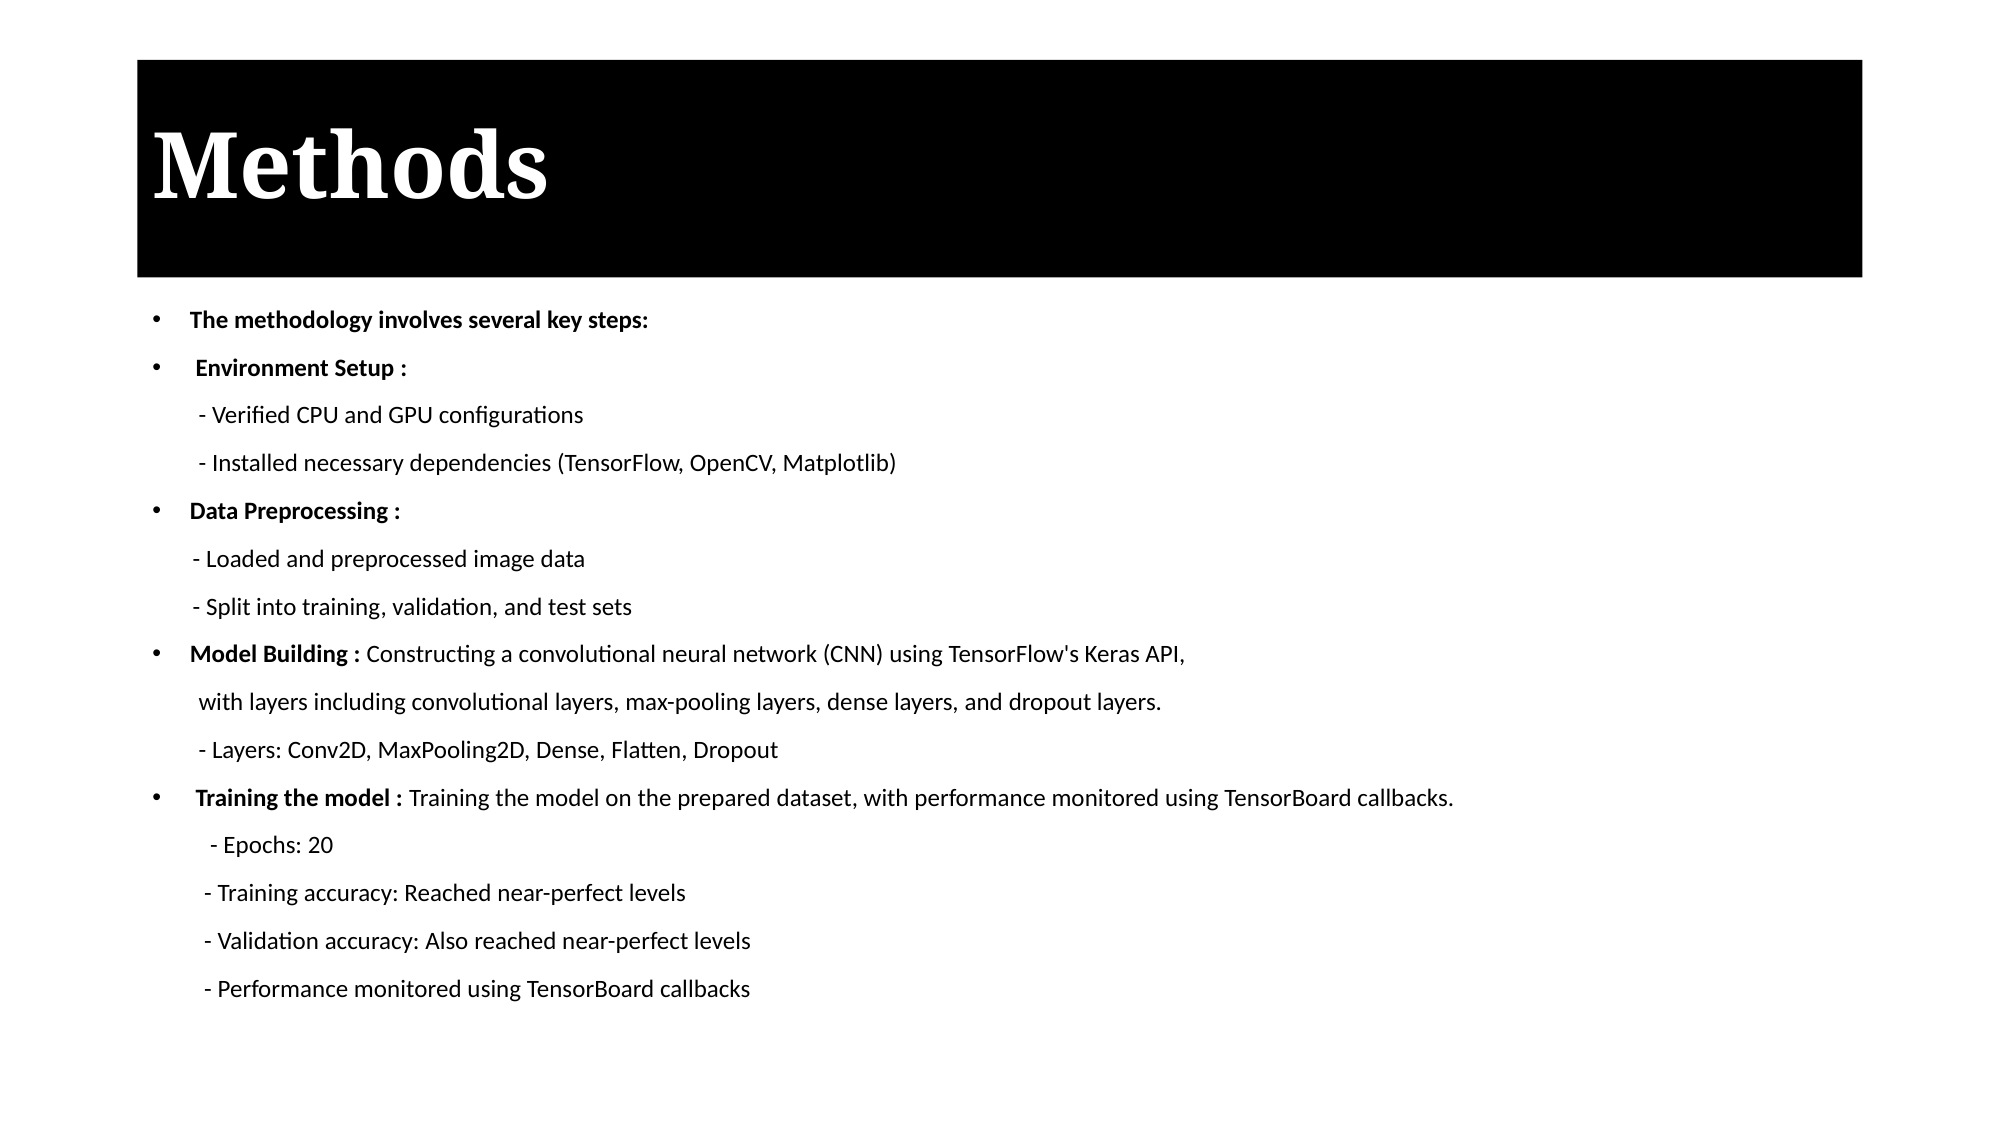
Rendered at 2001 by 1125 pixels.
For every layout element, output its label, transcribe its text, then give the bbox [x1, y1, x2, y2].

title Methods [137, 59, 1863, 278]
list The methodology involves several key steps: Environment Setup : - Verified CPU and GPU configurations - Installed necessary dependencies (TensorFlow, OpenCV, Matplotlib) Data Preprocessing : - Loaded and preprocessed image data - Split into training, validation, and test sets Model Building : Constructing a convolutional neural network (CNN) using TensorFlow's Keras API, with layers including convolutional layers, max-pooling layers, dense layers, and dropout layers. - Layers: Conv2D, MaxPooling2D, Dense, Flatten, Dropout Training the model : Training the model on the prepared dataset, with performance monitored using TensorBoard callbacks. - Epochs: 20 - Training accuracy: Reached near-perfect levels - Validation accuracy: Also reached near-perfect levels - Performance monitored using TensorBoard callbacks [137, 299, 1863, 1014]
